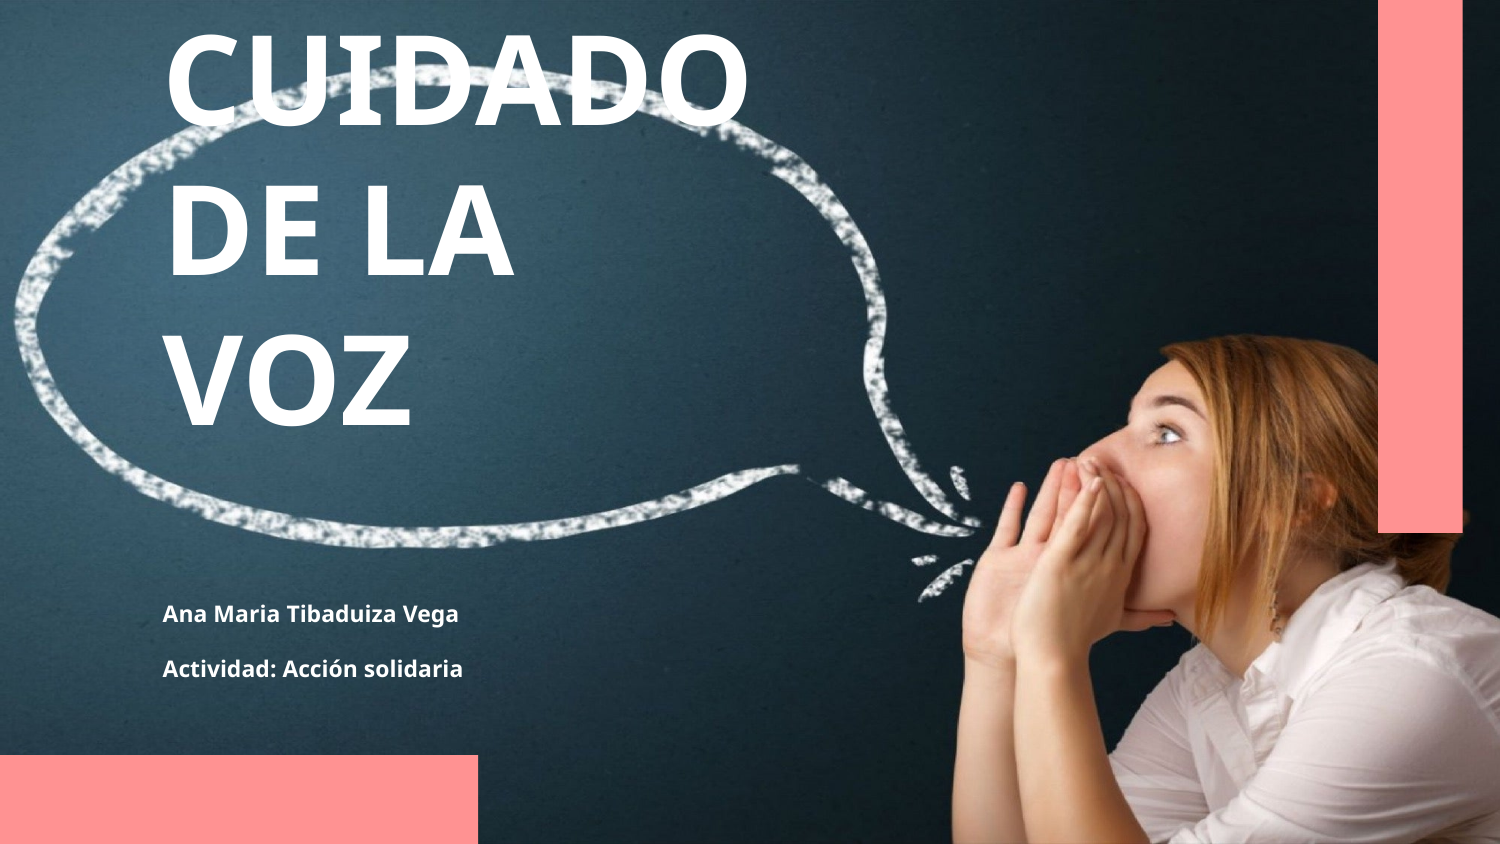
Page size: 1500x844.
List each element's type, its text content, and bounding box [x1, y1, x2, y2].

picture [0, 0, 1500, 844]
subtitle Ana Maria Tibaduiza Vega Actividad: Acción solidaria [147, 584, 556, 844]
title CUIDADO DE LA VOZ [147, 128, 783, 466]
